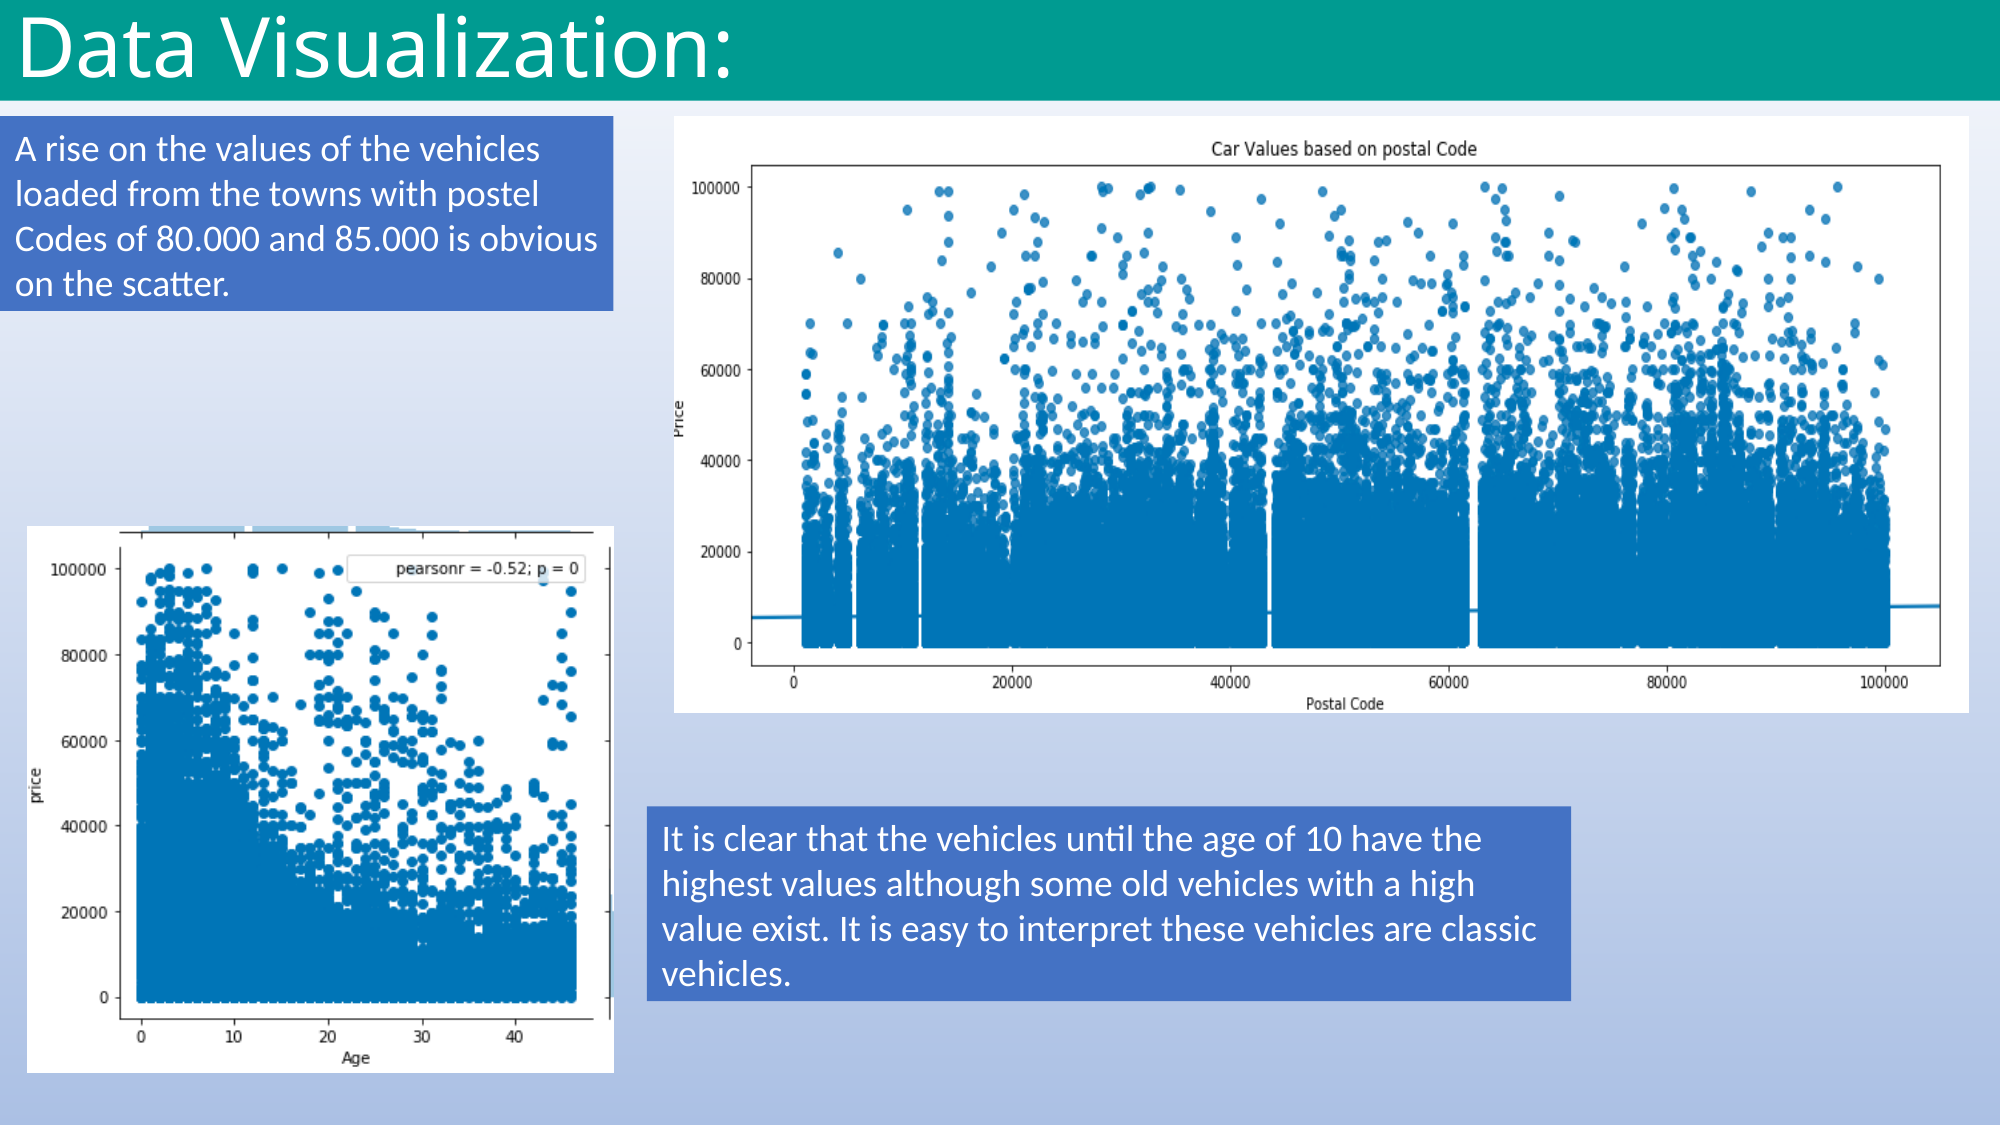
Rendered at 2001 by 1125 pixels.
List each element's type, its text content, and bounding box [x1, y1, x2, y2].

title Data Visualization: [0, 0, 2000, 101]
text_box It is clear that the vehicles until the age of 10 have the highest values although some old vehicles with a high value exist. It is easy to interpret these vehicles are classic vehicles. [646, 806, 1572, 1002]
text_box A rise on the values of the vehicles loaded from the towns with postel Codes of 80.000 and 85.000 is obvious on the scatter. [0, 116, 614, 311]
picture [27, 526, 614, 1073]
picture [674, 116, 1969, 713]
